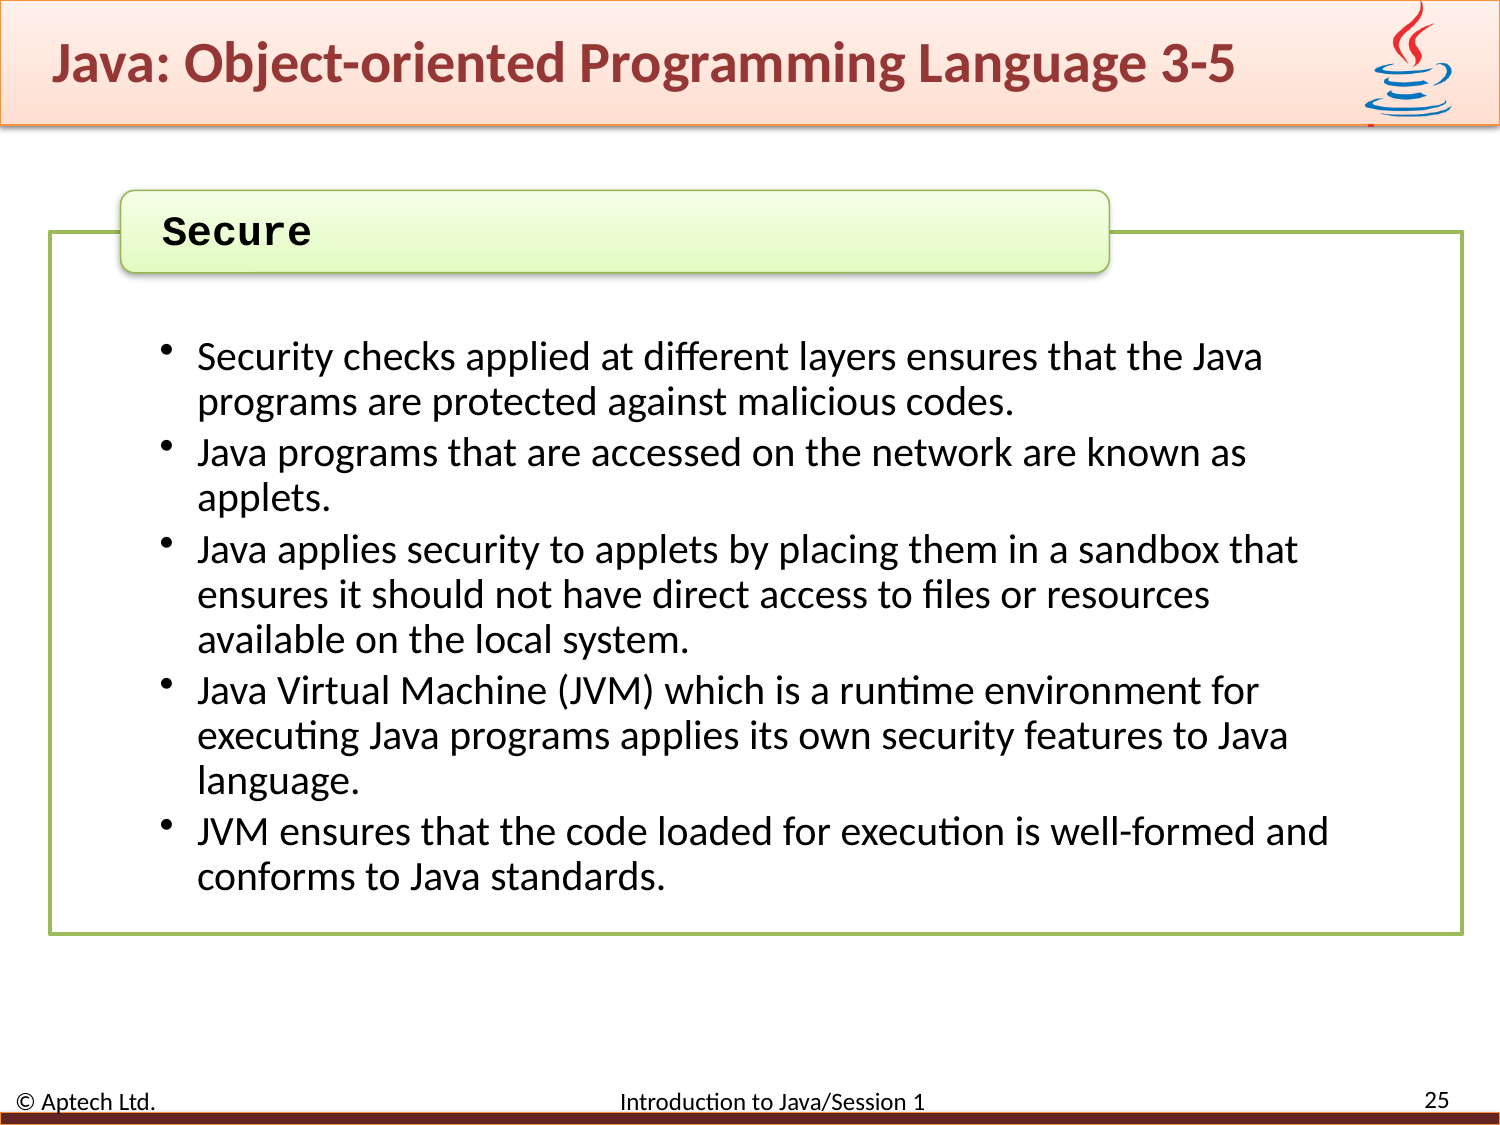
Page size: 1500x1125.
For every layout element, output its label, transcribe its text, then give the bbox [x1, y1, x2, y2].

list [49, 187, 1463, 938]
footer © Aptech Ltd. Introduction to Java/Session 1 [0, 1087, 1325, 1113]
picture [1362, 0, 1454, 127]
title Java: Object-oriented Programming Language 3-5 [37, 24, 1288, 93]
slide_number 25 [1337, 1084, 1465, 1113]
